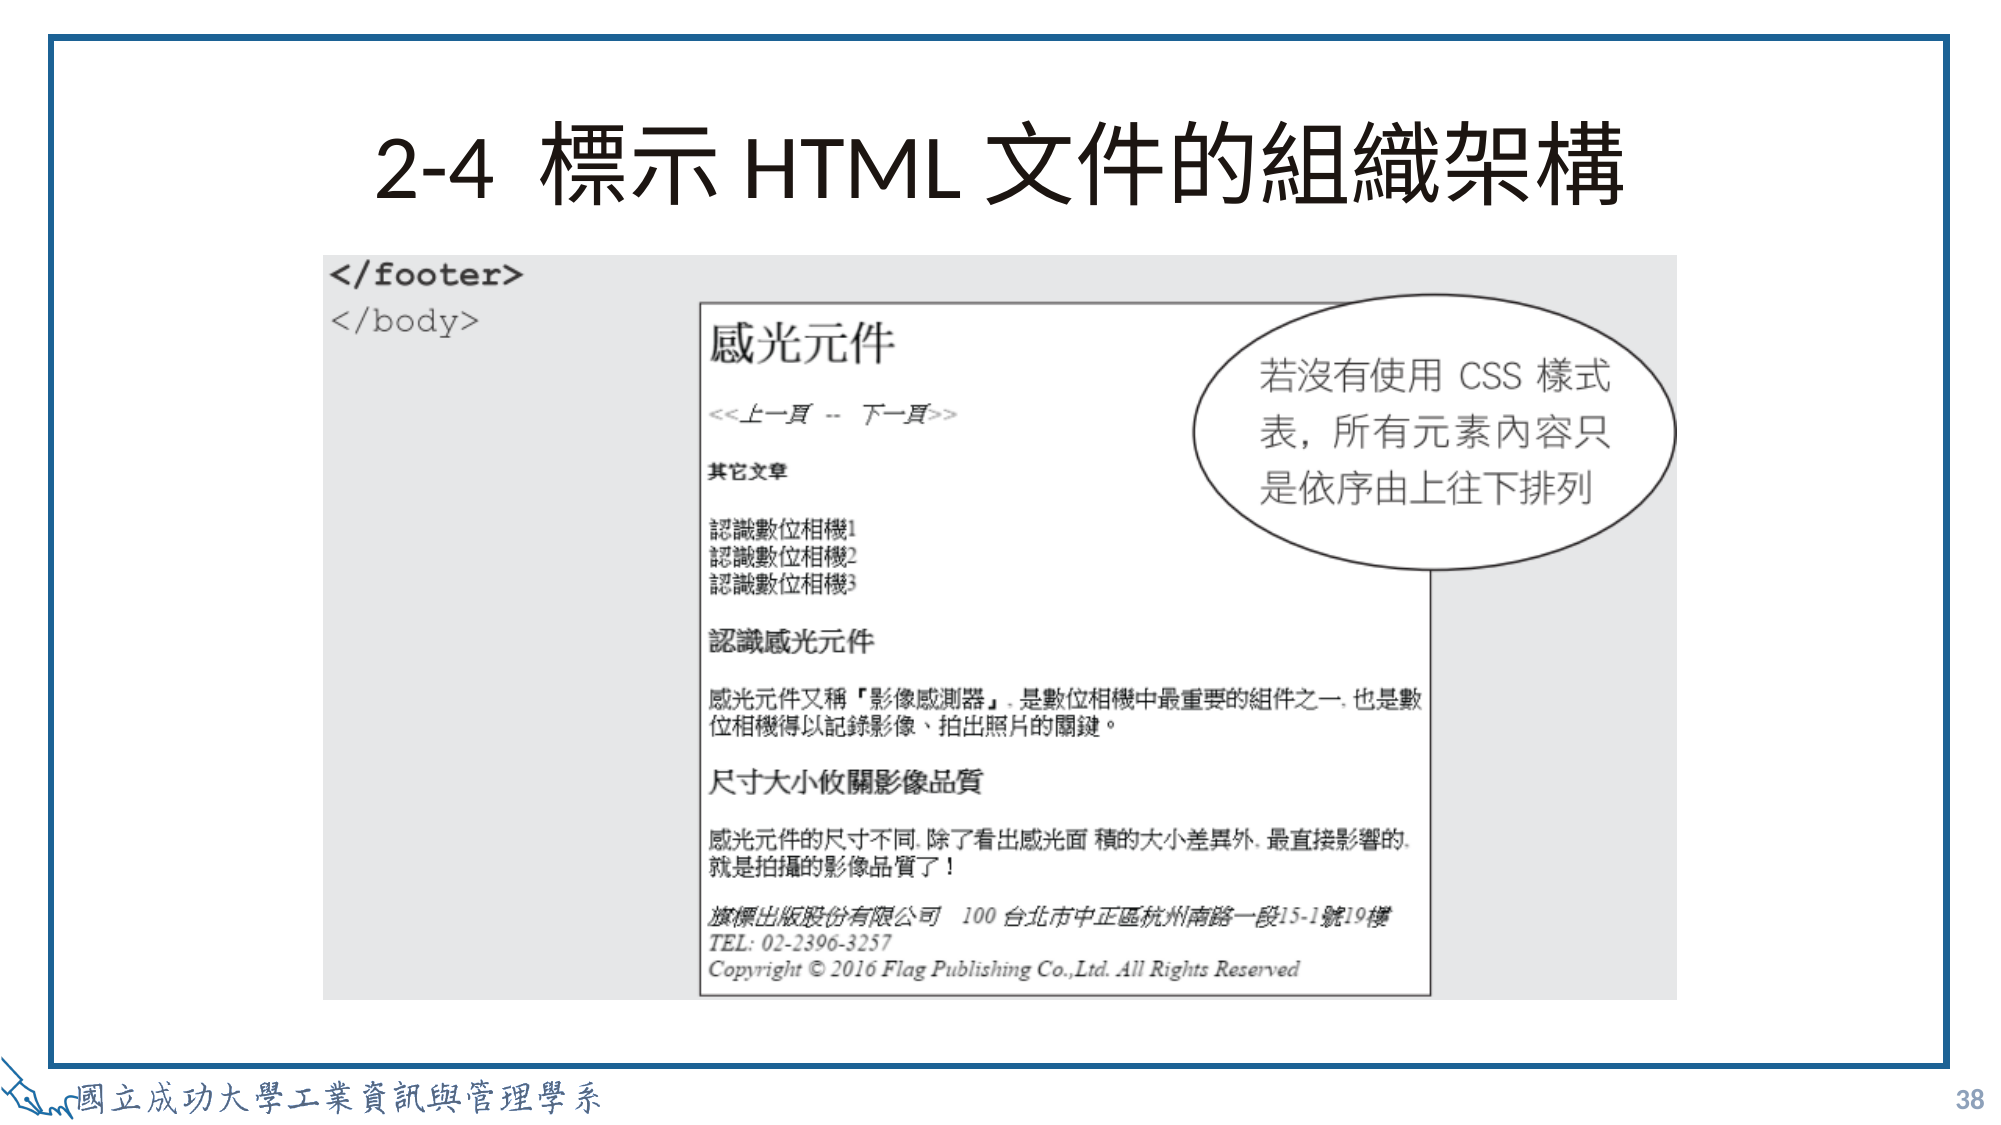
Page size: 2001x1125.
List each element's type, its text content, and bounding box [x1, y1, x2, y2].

title 2-4 標示HTML文件的組織架構 [137, 59, 1863, 278]
picture [0, 1049, 80, 1125]
picture [323, 255, 1677, 1000]
slide_number 38 [1550, 1067, 2000, 1125]
